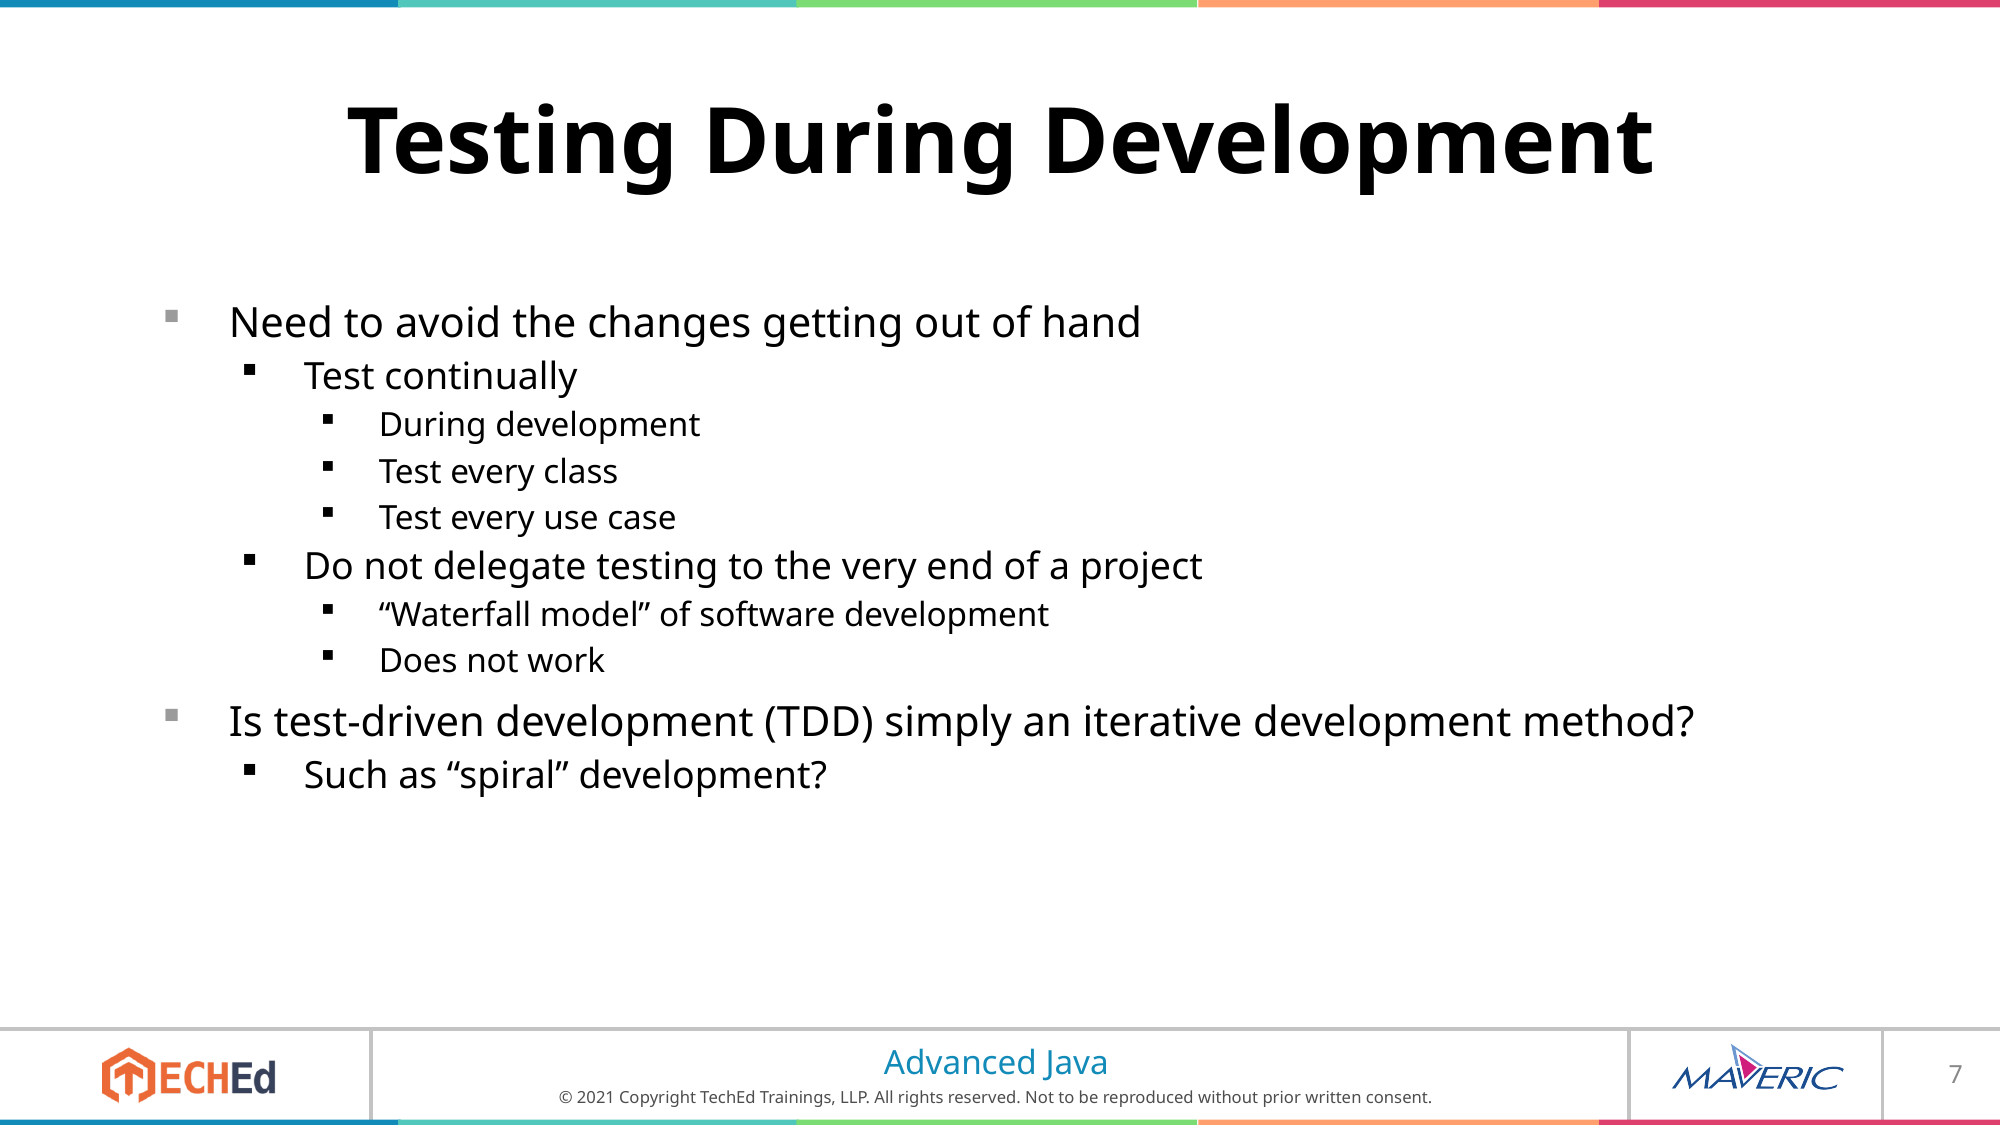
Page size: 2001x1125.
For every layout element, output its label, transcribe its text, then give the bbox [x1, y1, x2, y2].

list Need to avoid the changes getting out of hand Test continually During development Test every class Test every use case Do not delegate testing to the very end of a project “Waterfall model” of software development Does not work Is test-driven development (TDD) simply an iterative development method? Such as “spiral” development? [138, 294, 1864, 965]
picture [1662, 1018, 1852, 1119]
picture [102, 1047, 276, 1110]
title Testing During Development [138, 68, 1864, 219]
